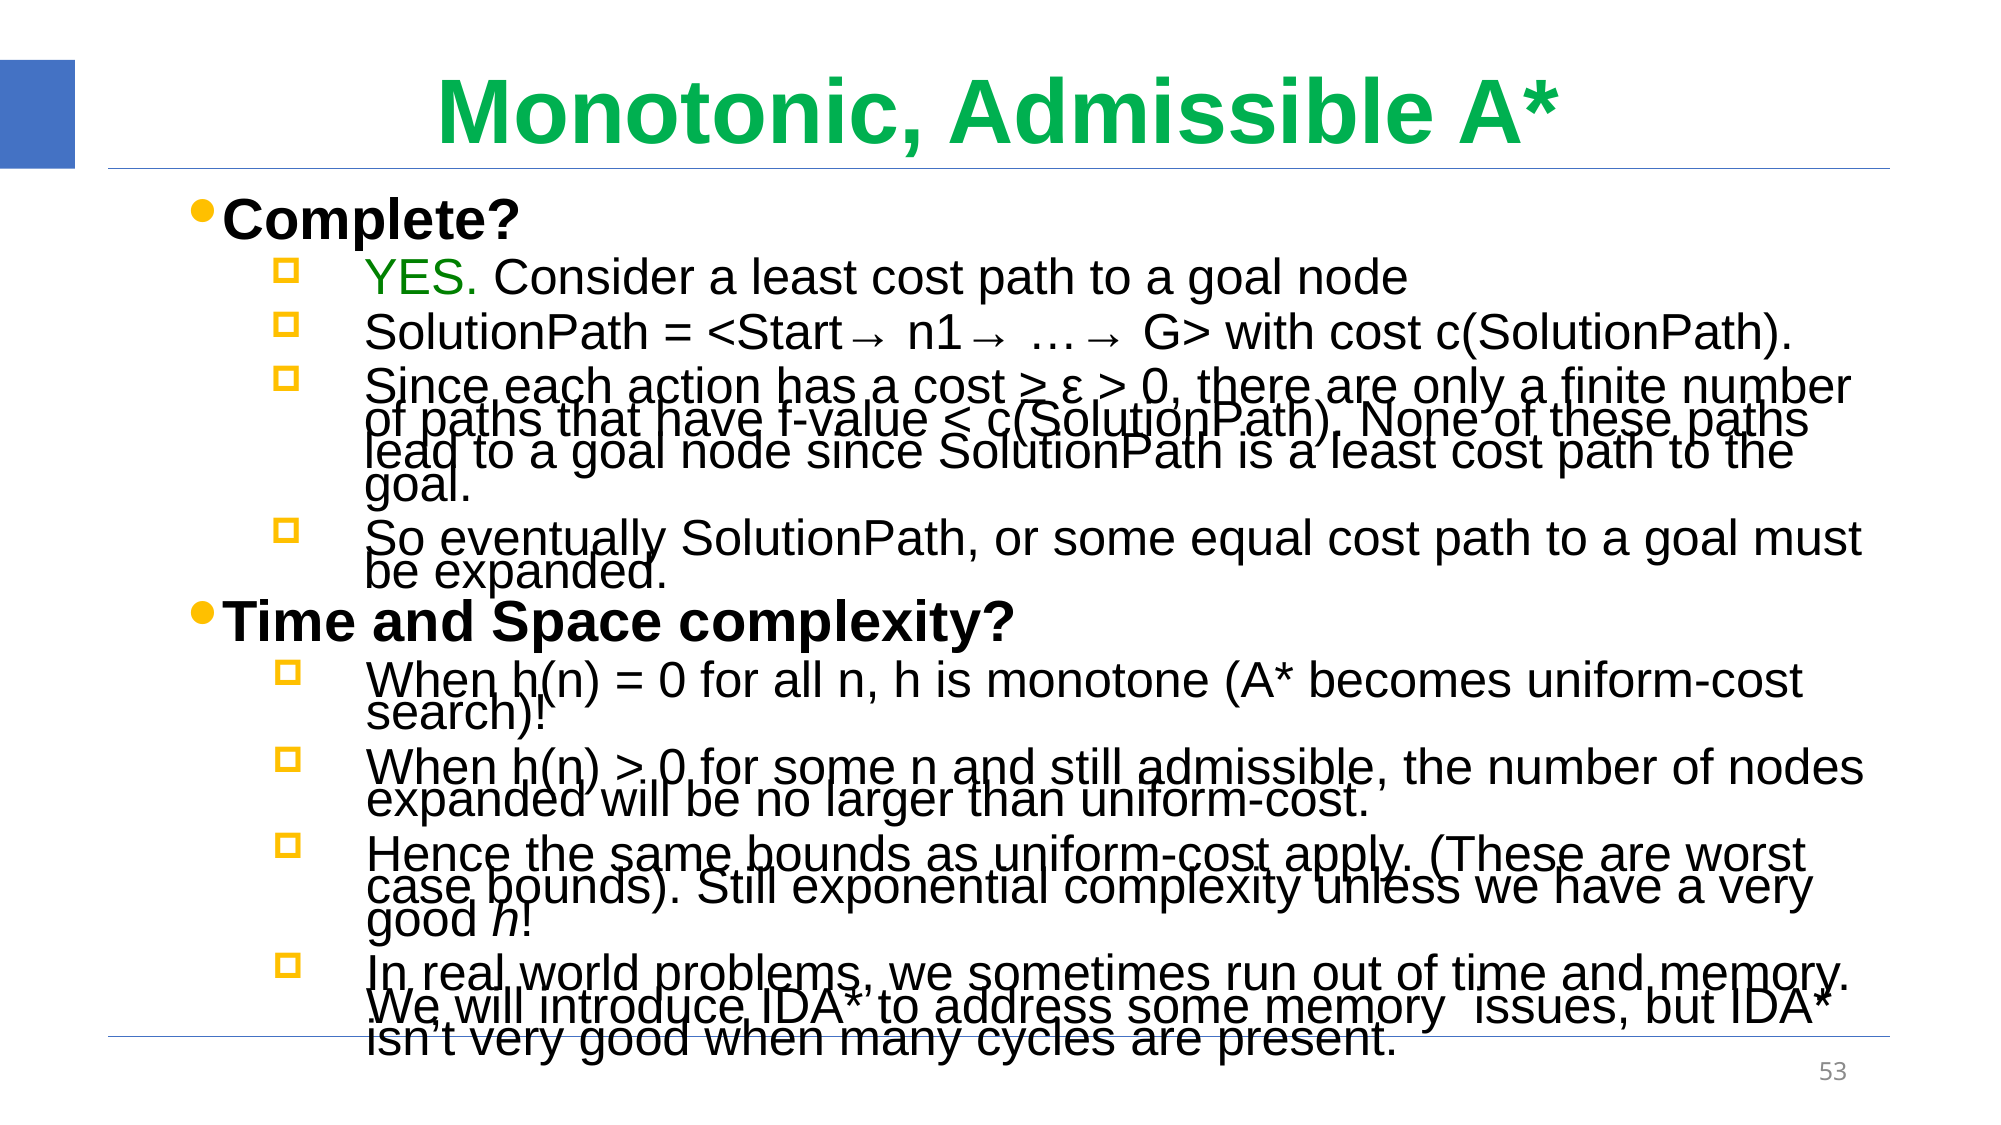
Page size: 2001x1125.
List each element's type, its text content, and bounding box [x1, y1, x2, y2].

title Monotonic, Admissible A* [136, 50, 1862, 179]
list Complete? YES. Consider a least cost path to a goal node SolutionPath = <Start→ n1→ …→ G> with cost c(SolutionPath). Since each action has a cost ≥ ε > 0, there are only a finite number of paths that have f-value < c(SolutionPath). None of these paths lead to a goal node since SolutionPath is a least cost path to the goal. So eventually SolutionPath, or some equal cost path to a goal must be expanded. Time and Space complexity? When h(n) = 0 for all n, h is monotone (A* becomes uniform-cost search)! When h(n) > 0 for some n and still admissible, the number of nodes expanded will be no larger than uniform-cost. Hence the same bounds as uniform-cost apply. (These are worst case bounds). Still exponential complexity unless we have a very good h! In real world problems, we sometimes run out of time and memory. We will introduce IDA* to address some memory issues, but IDA* isn’t very good when many cycles are present. [137, 210, 1916, 1075]
slide_number 53 [1412, 1042, 1863, 1103]
